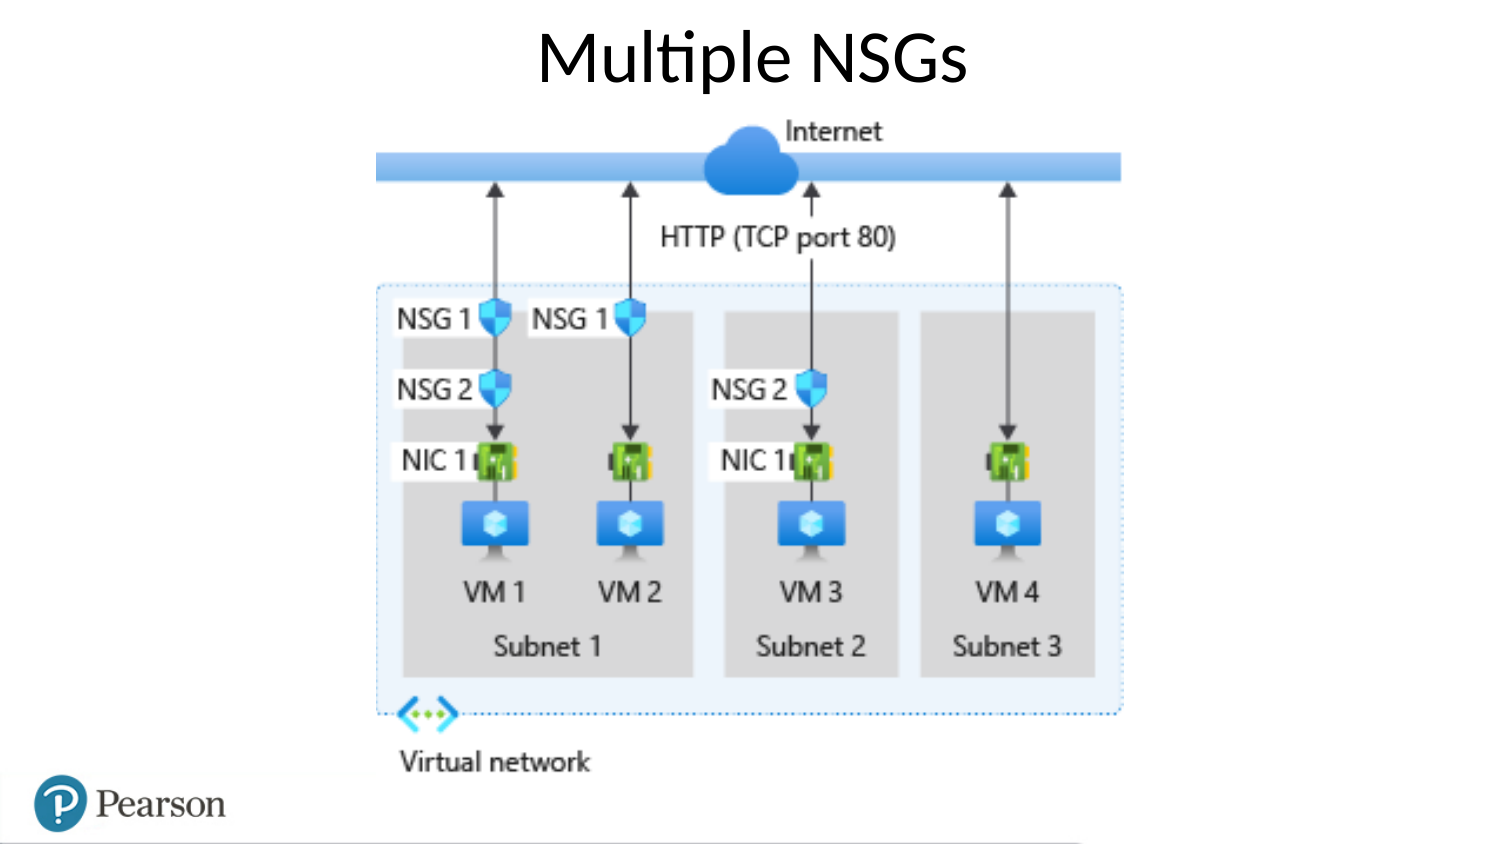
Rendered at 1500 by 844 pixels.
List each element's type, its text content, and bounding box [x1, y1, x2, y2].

picture [0, 0, 1500, 844]
title Multiple NSGs [133, 0, 1372, 92]
